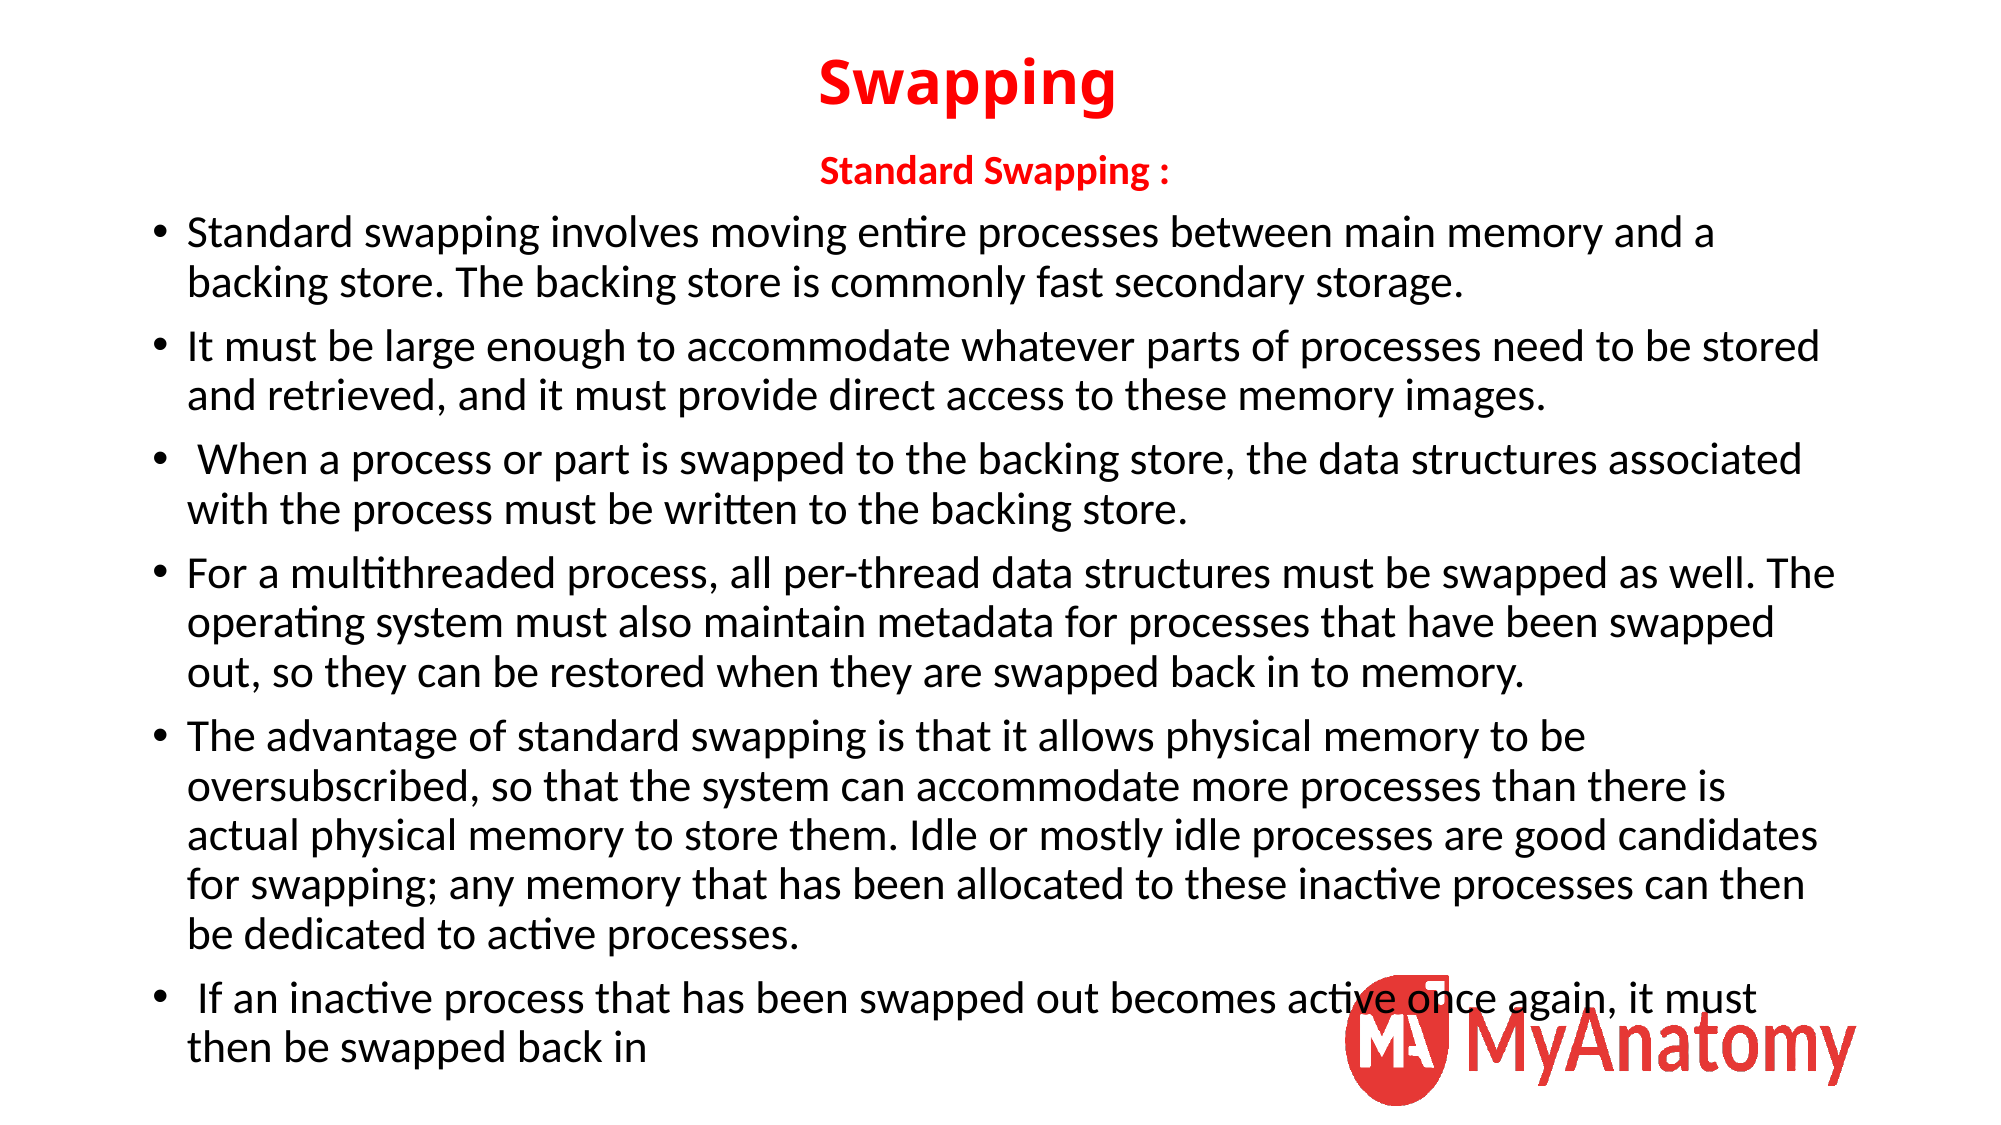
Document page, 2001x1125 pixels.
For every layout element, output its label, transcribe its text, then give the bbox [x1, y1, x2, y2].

title Swapping [106, 43, 1832, 125]
picture [1337, 1082, 1863, 1125]
list Standard Swapping : Standard swapping involves moving entire processes between main memory and a backing store. The backing store is commonly fast secondary storage. It must be large enough to accommodate whatever parts of processes need to be stored and retrieved, and it must provide direct access to these memory images. When a process or part is swapped to the backing store, the data structures associated with the process must be written to the backing store. For a multithreaded process, all per-thread data structures must be swapped as well. The operating system must also maintain metadata for processes that have been swapped out, so they can be restored when they are swapped back in to memory. The advantage of standard swapping is that it allows physical memory to be oversubscribed, so that the system can accommodate more processes than there is actual physical memory to store them. Idle or mostly idle processes are good candidates for swapping; any memory that has been allocated to these inactive processes can then be dedicated to active processes. If an inactive process that has been swapped out becomes active once again, it must then be swapped back in [137, 141, 1863, 1082]
